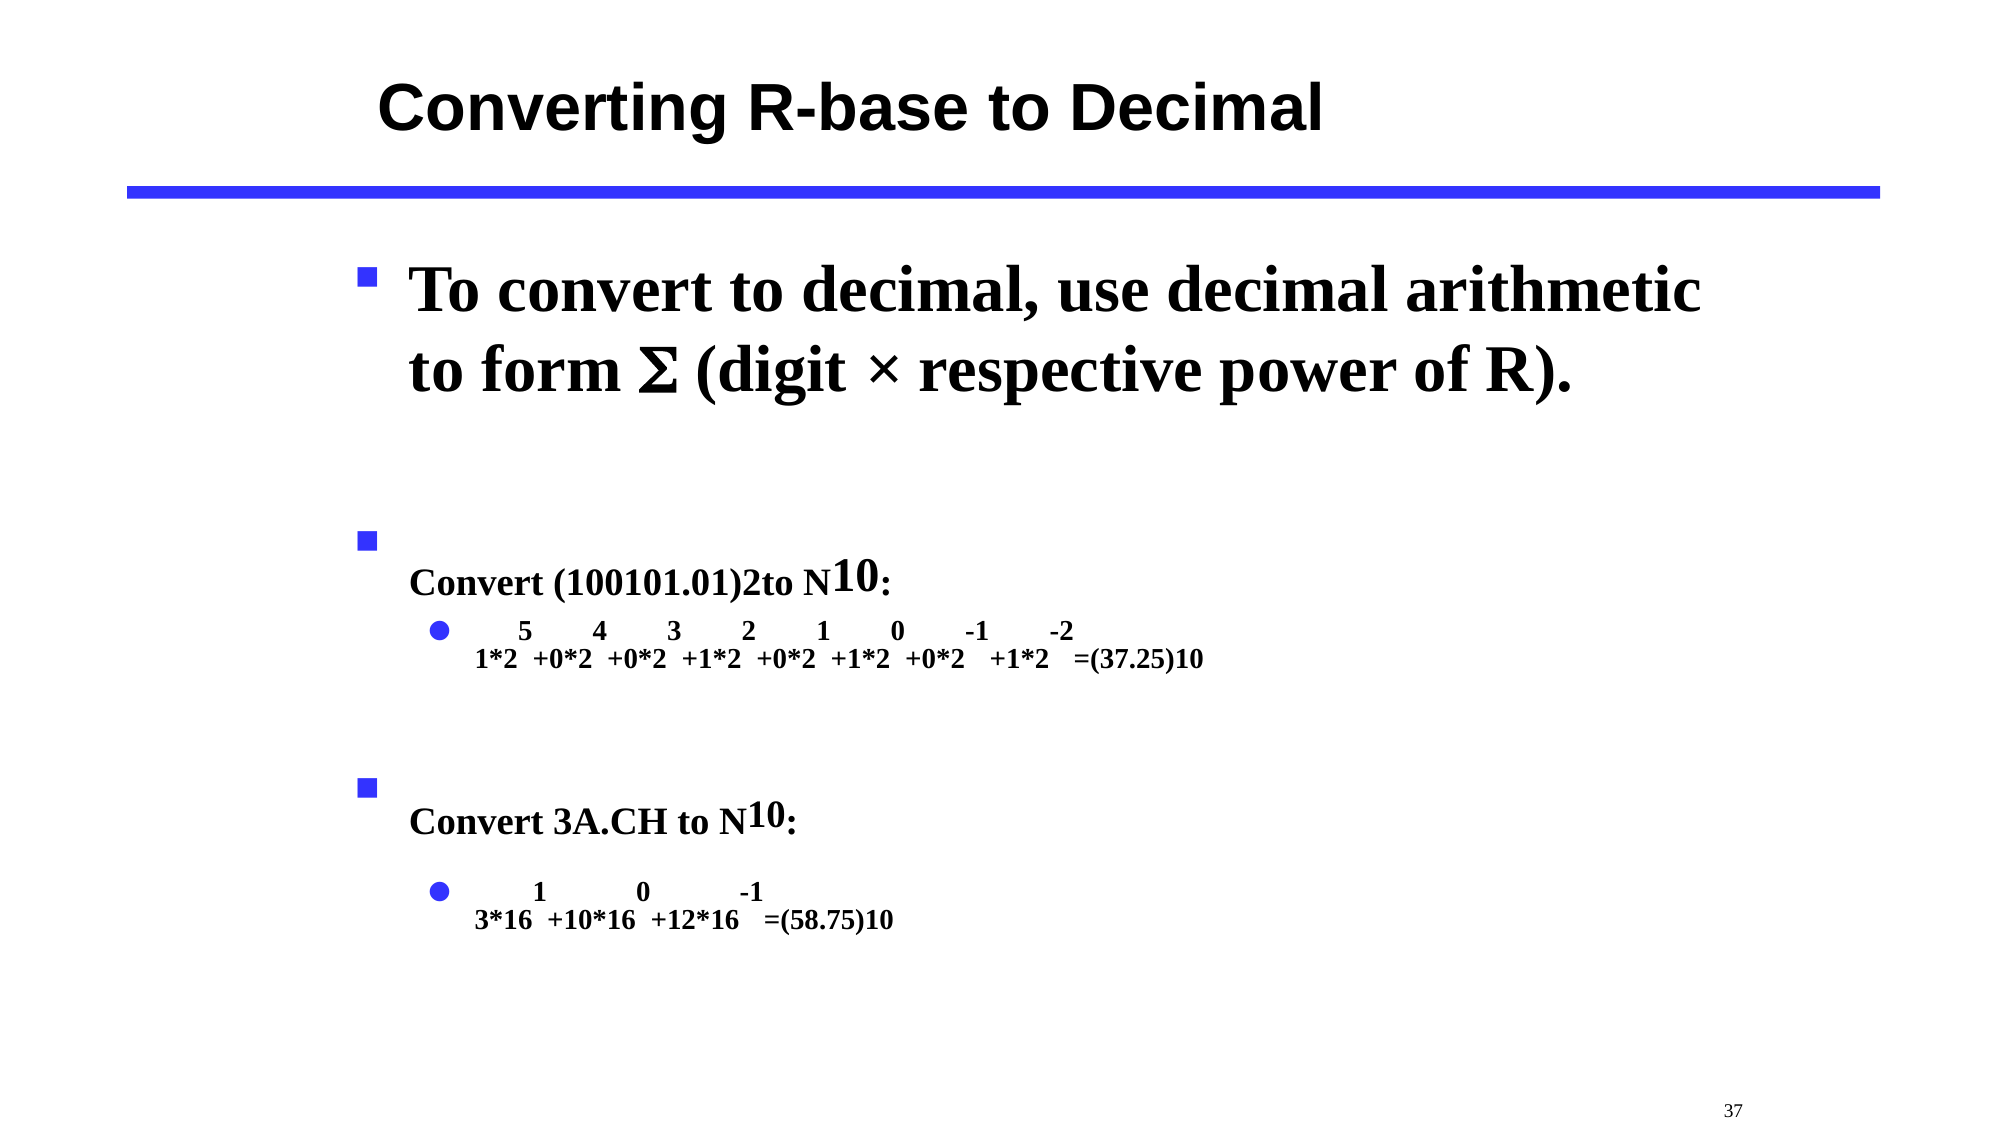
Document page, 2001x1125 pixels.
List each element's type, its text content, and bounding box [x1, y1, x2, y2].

text_box Convert (100101.01)2to N10: [337, 488, 1750, 598]
text_box Convert 3A.CH to N10: [337, 743, 1750, 859]
slide_number 37 [1580, 1068, 2000, 1125]
list To convert to decimal, use decimal arithmetic to form S (digit × respective power of R). [337, 237, 1750, 458]
text_box 1*25+0*24+0*23+1*22+0*21+1*20+0*2-1+1*2-2=(37.25)10 [337, 598, 1750, 729]
text_box 3*161+10*160+12*16-1=(58.75)10 [337, 859, 1750, 990]
title Converting R-base to Decimal [362, 35, 1638, 173]
